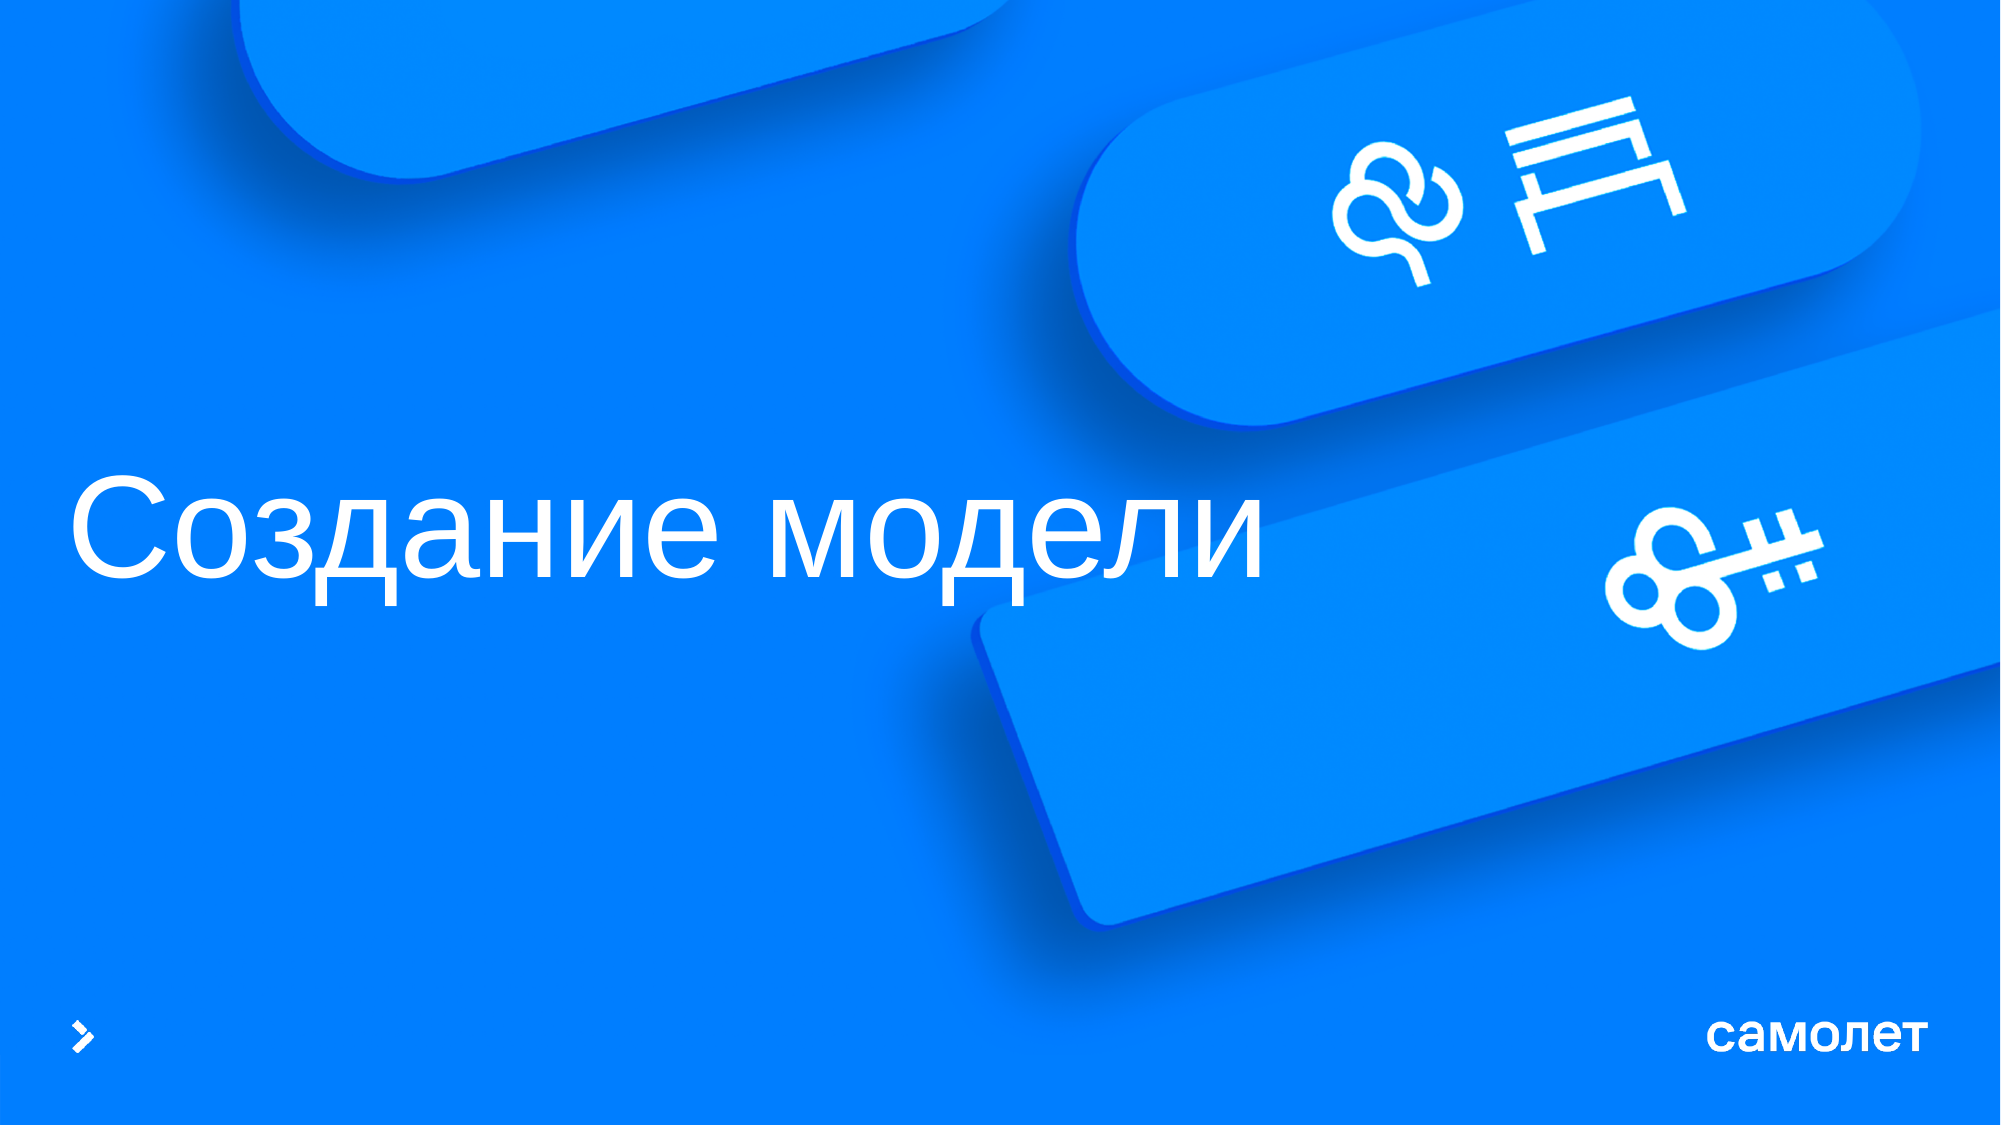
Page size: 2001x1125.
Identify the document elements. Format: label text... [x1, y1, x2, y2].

title Создание модели [66, 145, 1333, 915]
picture [0, 0, 2001, 1125]
